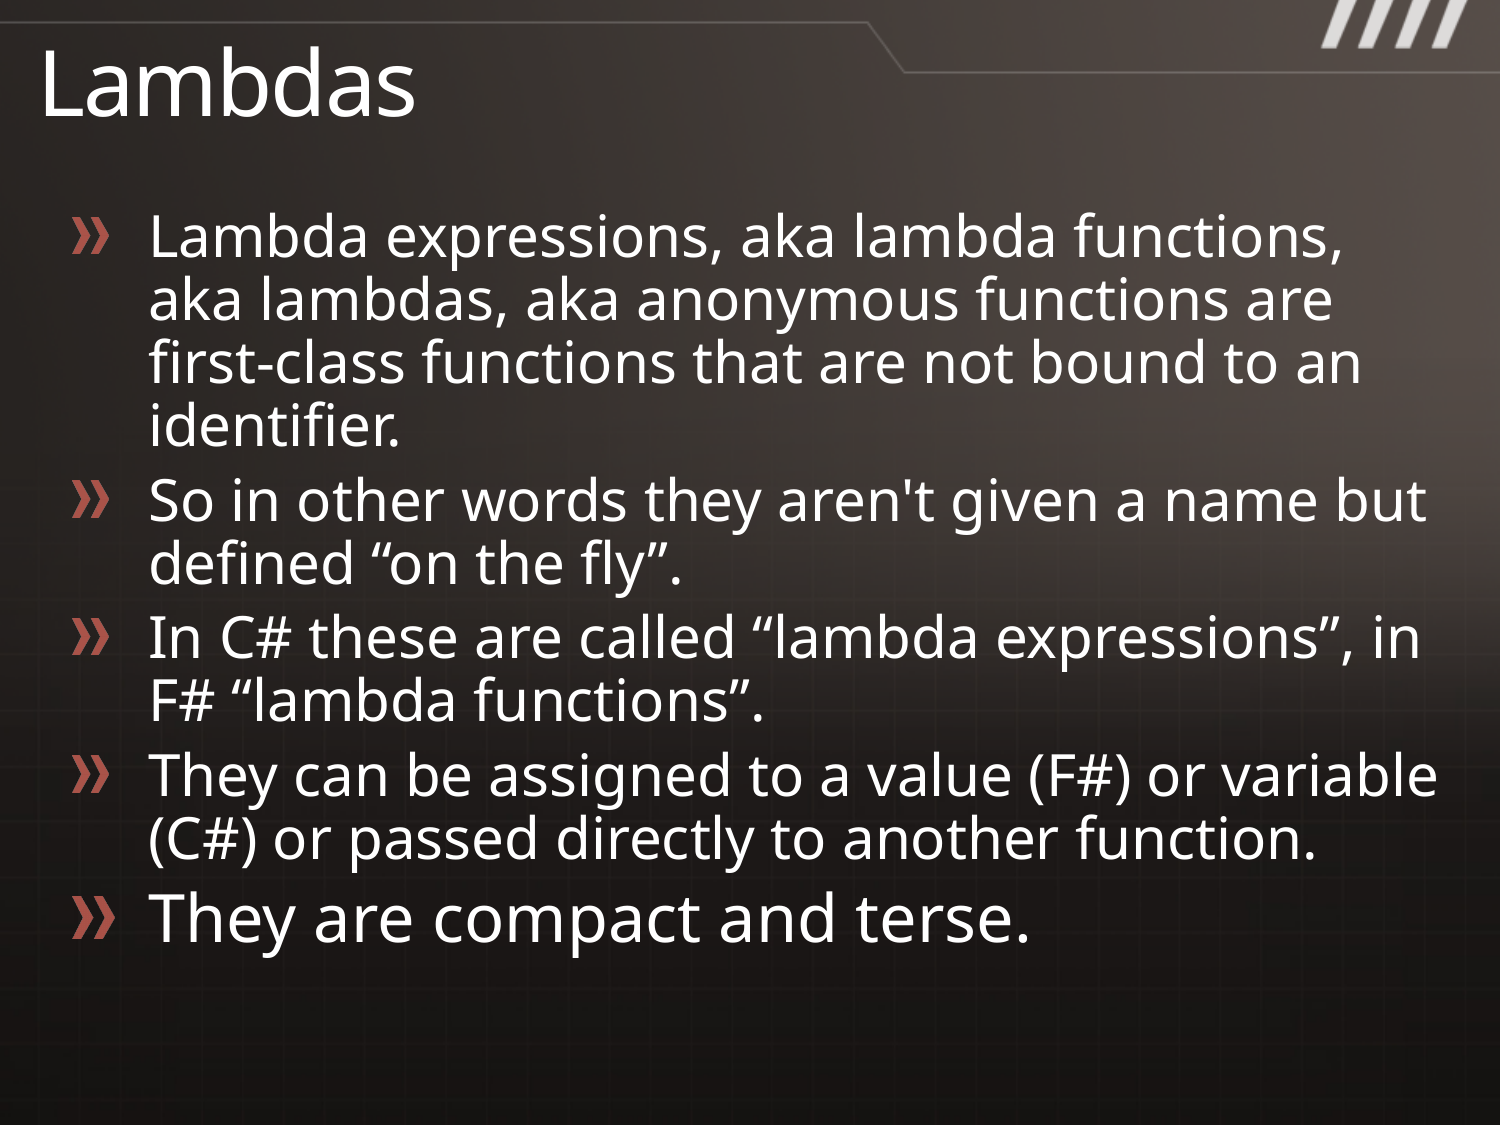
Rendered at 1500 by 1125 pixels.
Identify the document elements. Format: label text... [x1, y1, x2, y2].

list Lambda expressions, aka lambda functions, aka lambdas, aka anonymous functions are first-class functions that are not bound to an identifier. So in other words they aren't given a name but defined “on the fly”. In C# these are called “lambda expressions”, in F# “lambda functions”. They can be assigned to a value (F#) or variable (C#) or passed directly to another function. They are compact and terse. [12, 162, 1488, 1113]
picture [0, 0, 1500, 1125]
title Lambdas [37, 37, 875, 138]
